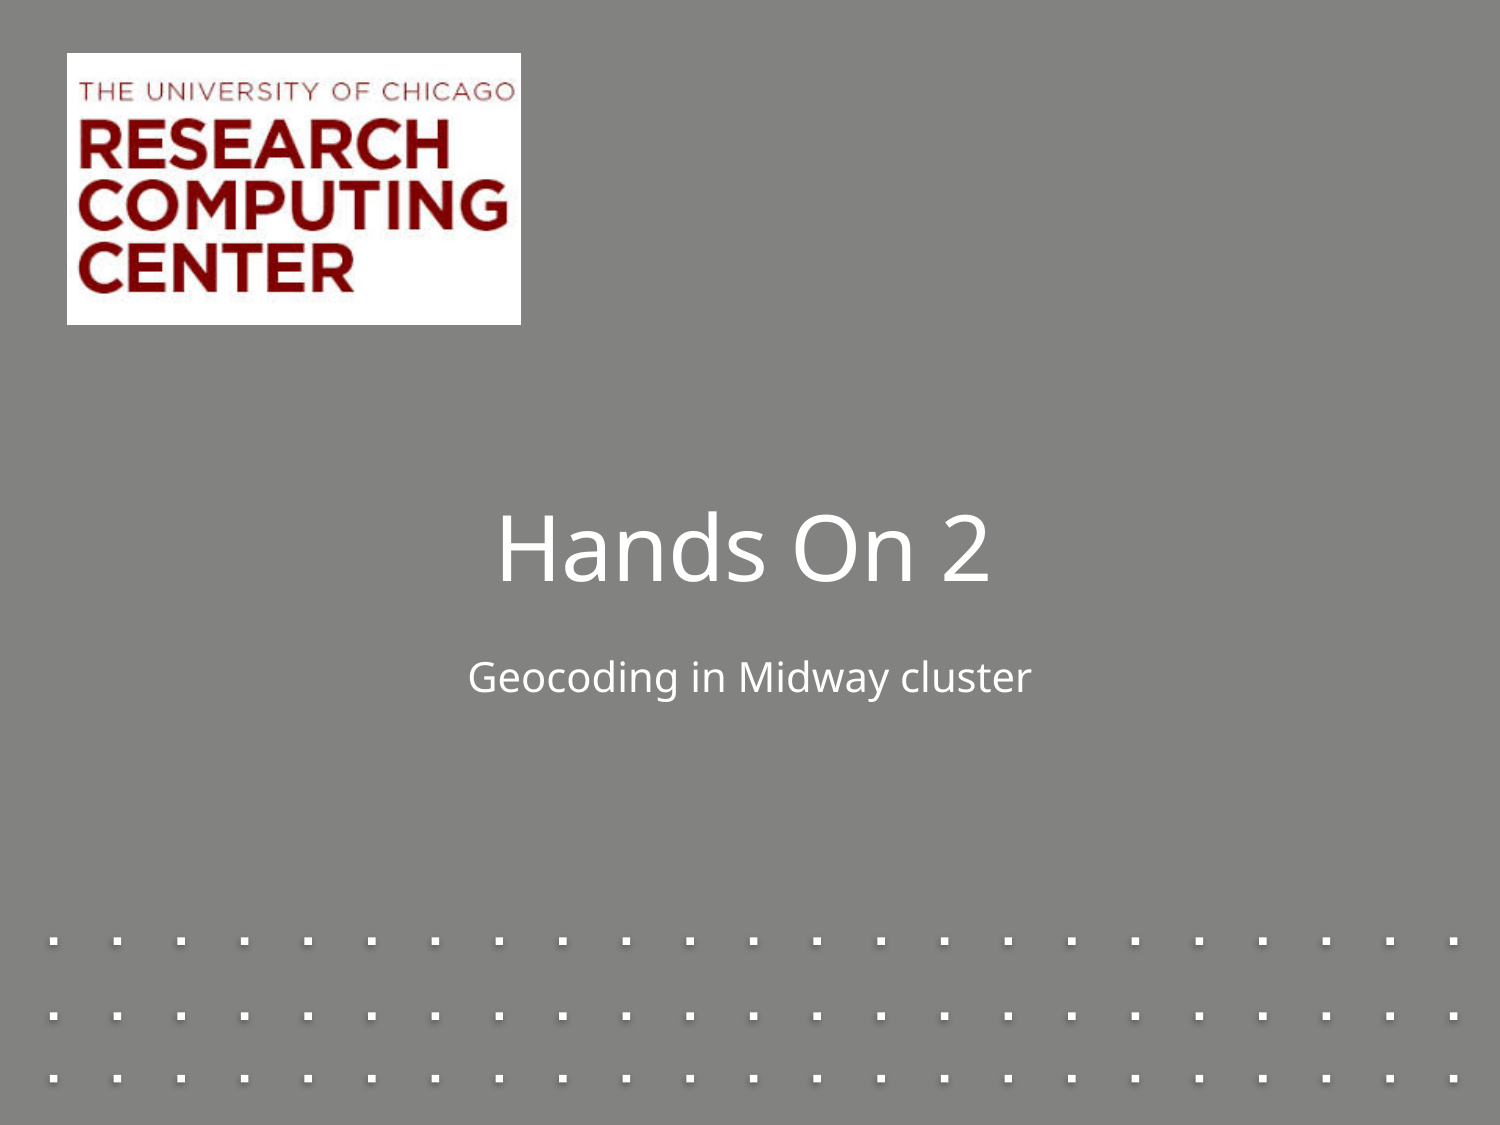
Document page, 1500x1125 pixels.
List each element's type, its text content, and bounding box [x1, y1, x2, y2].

picture [67, 53, 521, 325]
subtitle Geocoding in Midway cluster [125, 637, 1375, 925]
title Hands On 2 [125, 249, 1363, 600]
